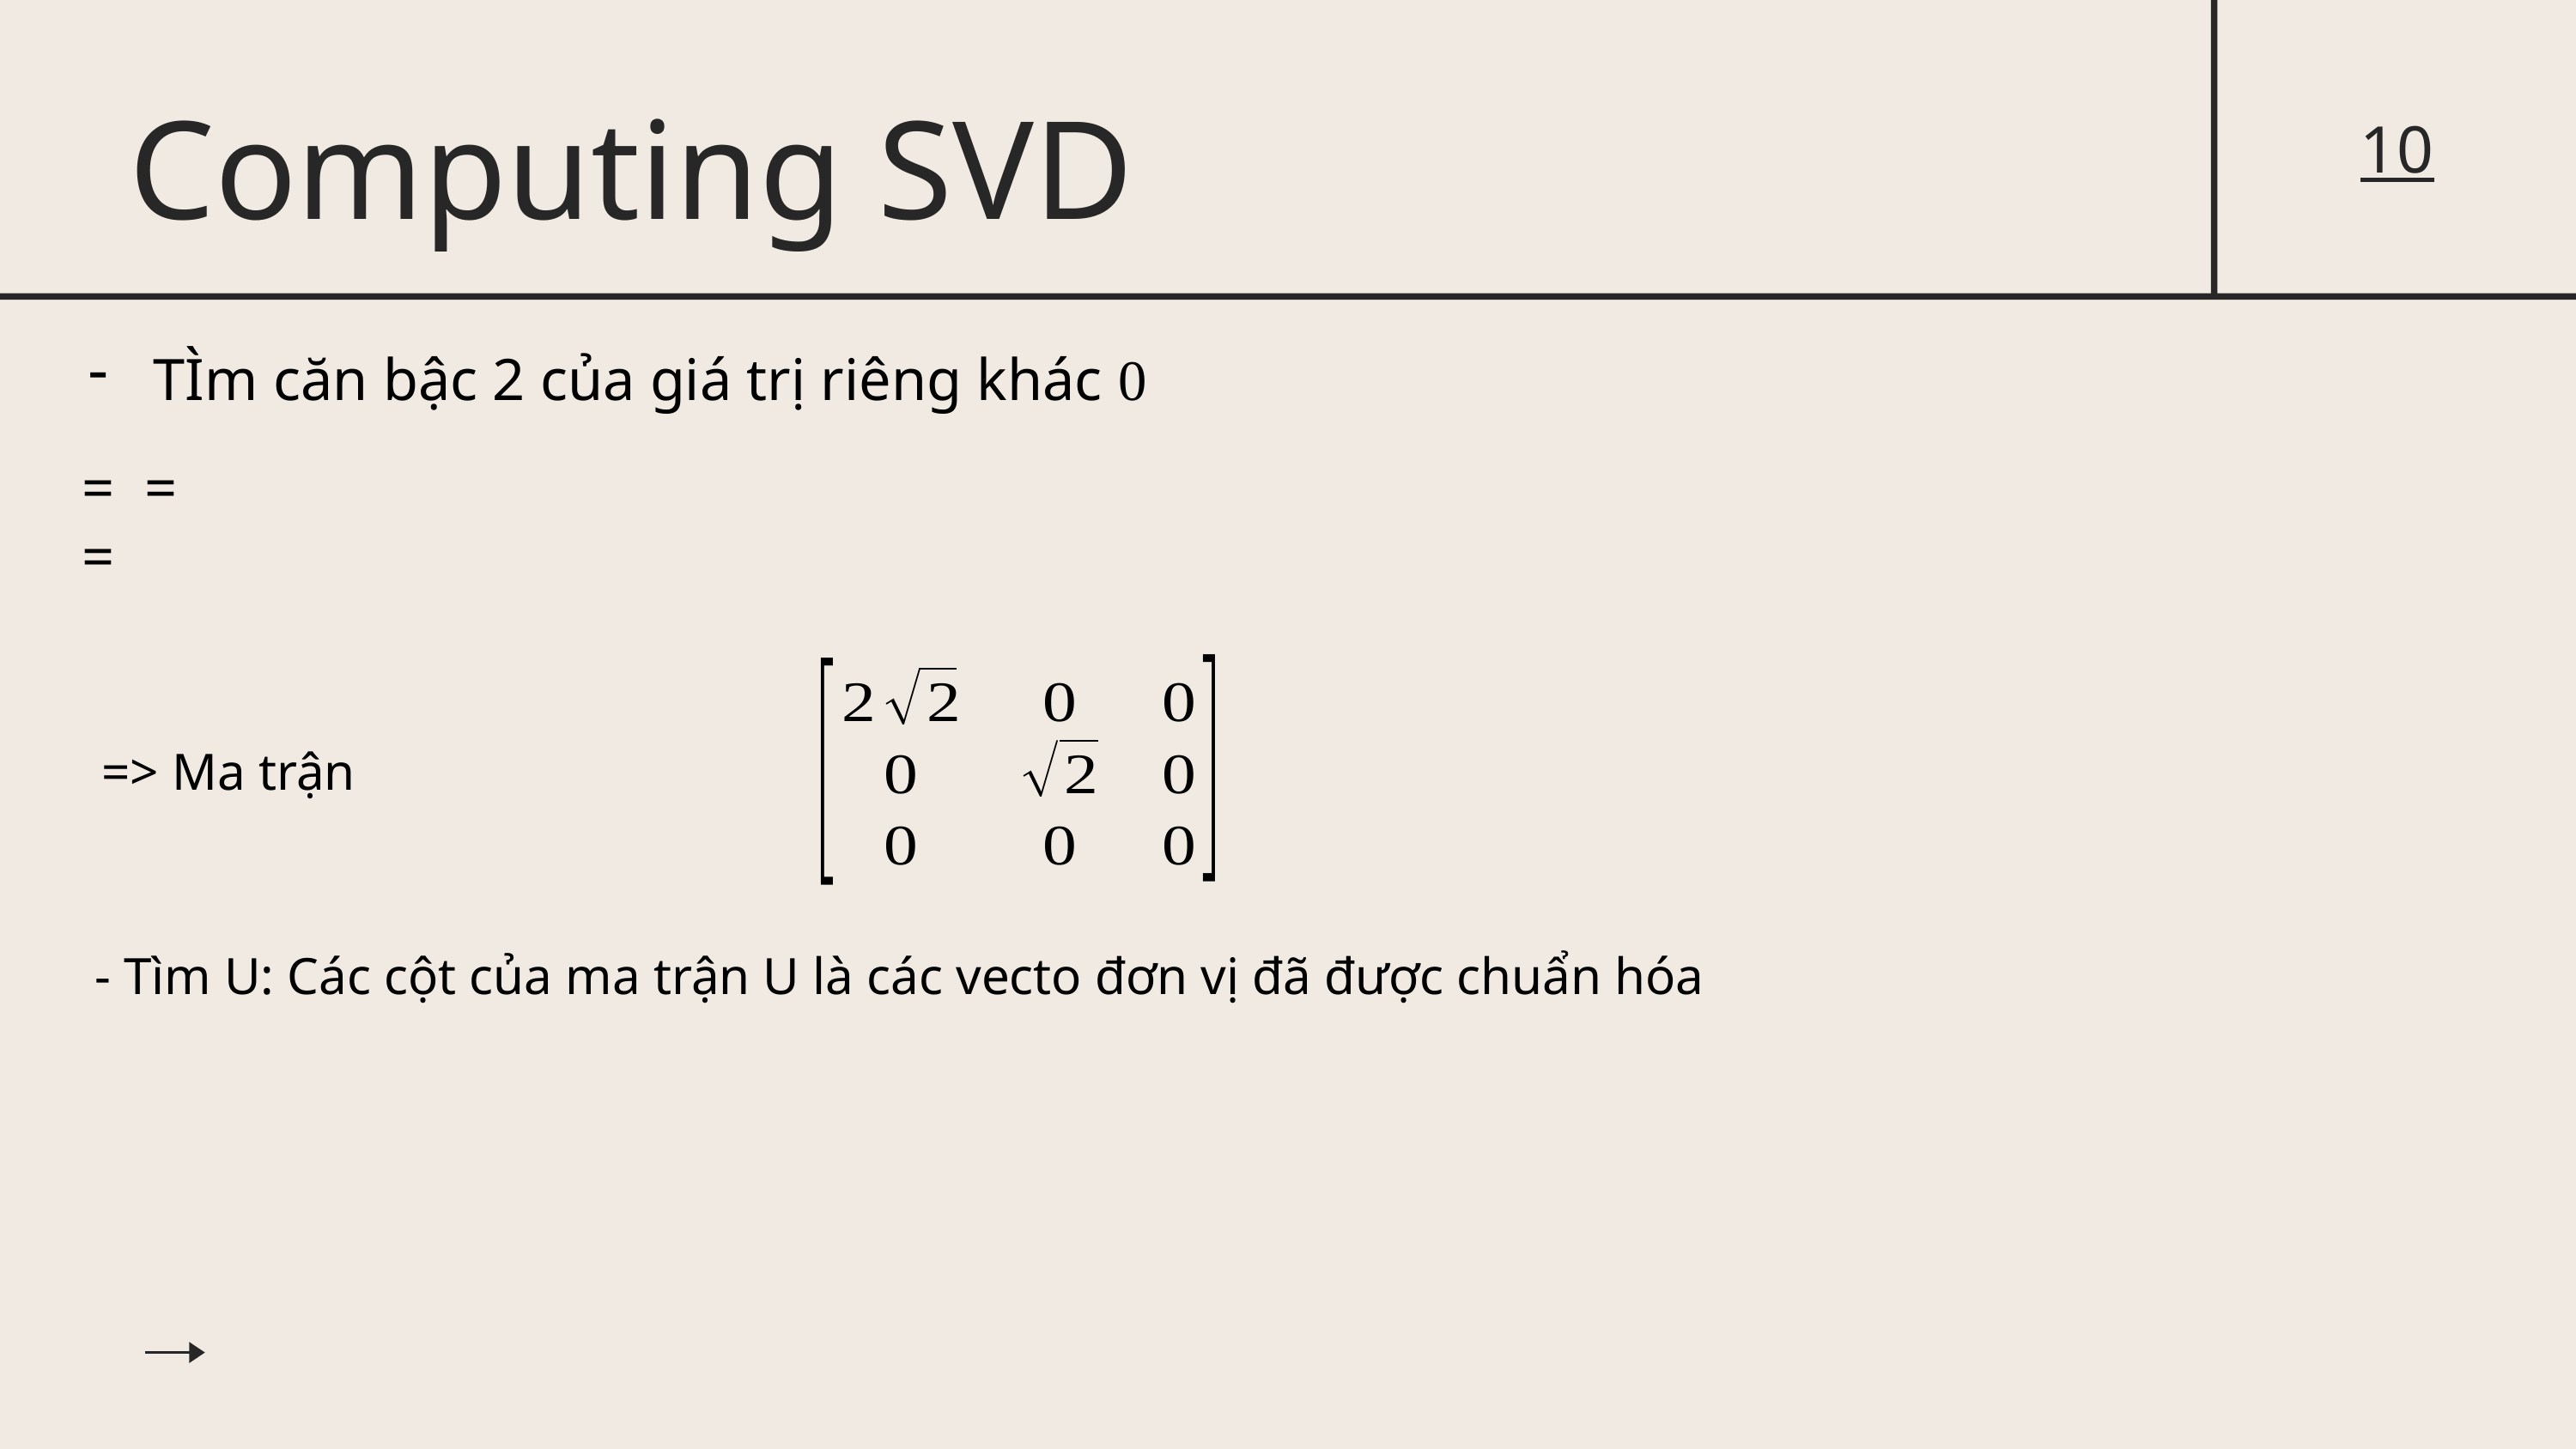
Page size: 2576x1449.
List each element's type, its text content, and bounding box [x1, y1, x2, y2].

text_box [2210, 0, 2218, 295]
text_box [144, 1341, 205, 1364]
text_box 10 [2318, 95, 2434, 186]
text_box TÌm căn bậc 2 của giá trị riêng khác 0 [89, 343, 1598, 413]
text_box [0, 293, 2576, 300]
text_box - Tìm U: Các cột của ma trận U là các vecto đơn vị đã được chuẩn hóa [82, 937, 2312, 1071]
text_box Computing SVD [128, 110, 1765, 247]
